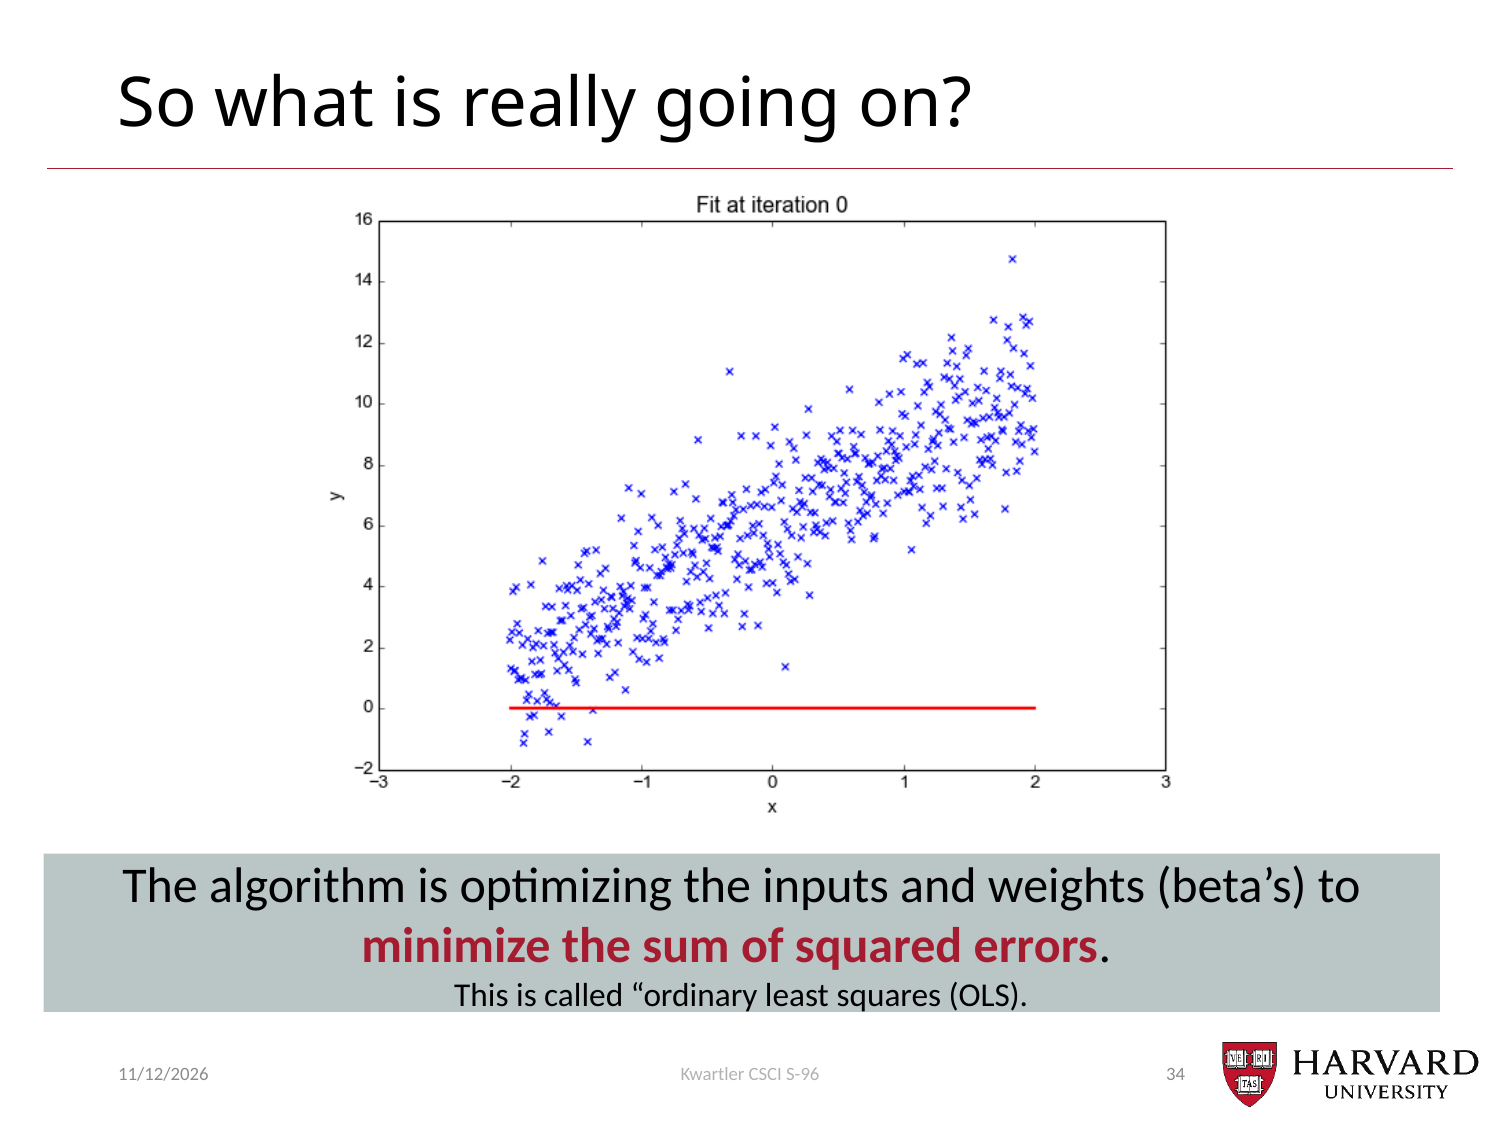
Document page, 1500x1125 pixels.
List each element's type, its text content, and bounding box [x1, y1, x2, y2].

footer Kwartler CSCI S-96 [496, 1042, 1004, 1103]
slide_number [103, 1042, 441, 1103]
picture [310, 177, 1190, 837]
title So what is really going on? [103, 59, 1397, 157]
slide_number 34 [1059, 1042, 1200, 1103]
text_box The algorithm is optimizing the inputs and weights (beta’s) to minimize the sum of squared errors. This is called “ordinary least squares (OLS). [43, 853, 1441, 1013]
picture [1200, 1024, 1500, 1125]
